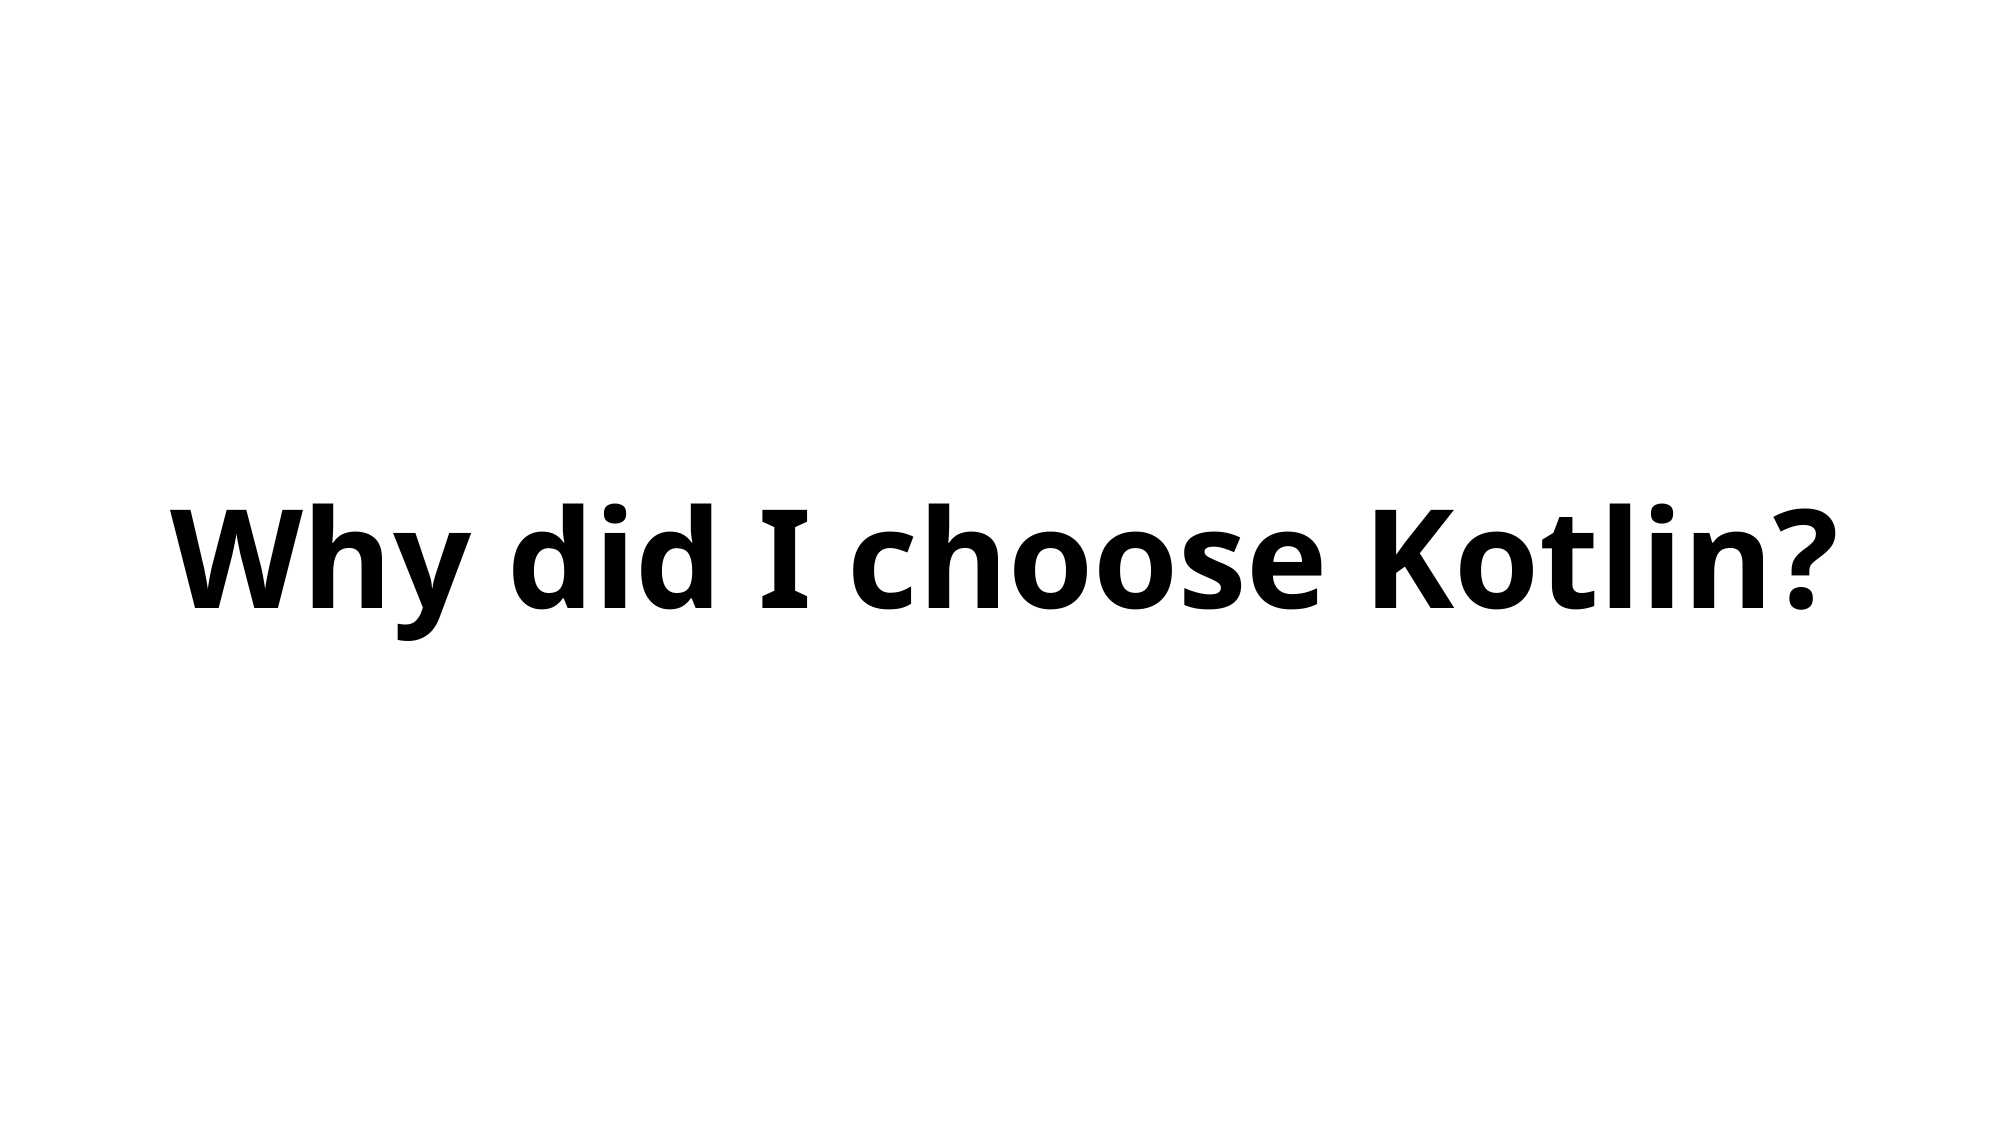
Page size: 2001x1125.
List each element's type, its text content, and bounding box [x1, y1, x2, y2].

text_box Why did I choose Kotlin? [162, 463, 1848, 643]
